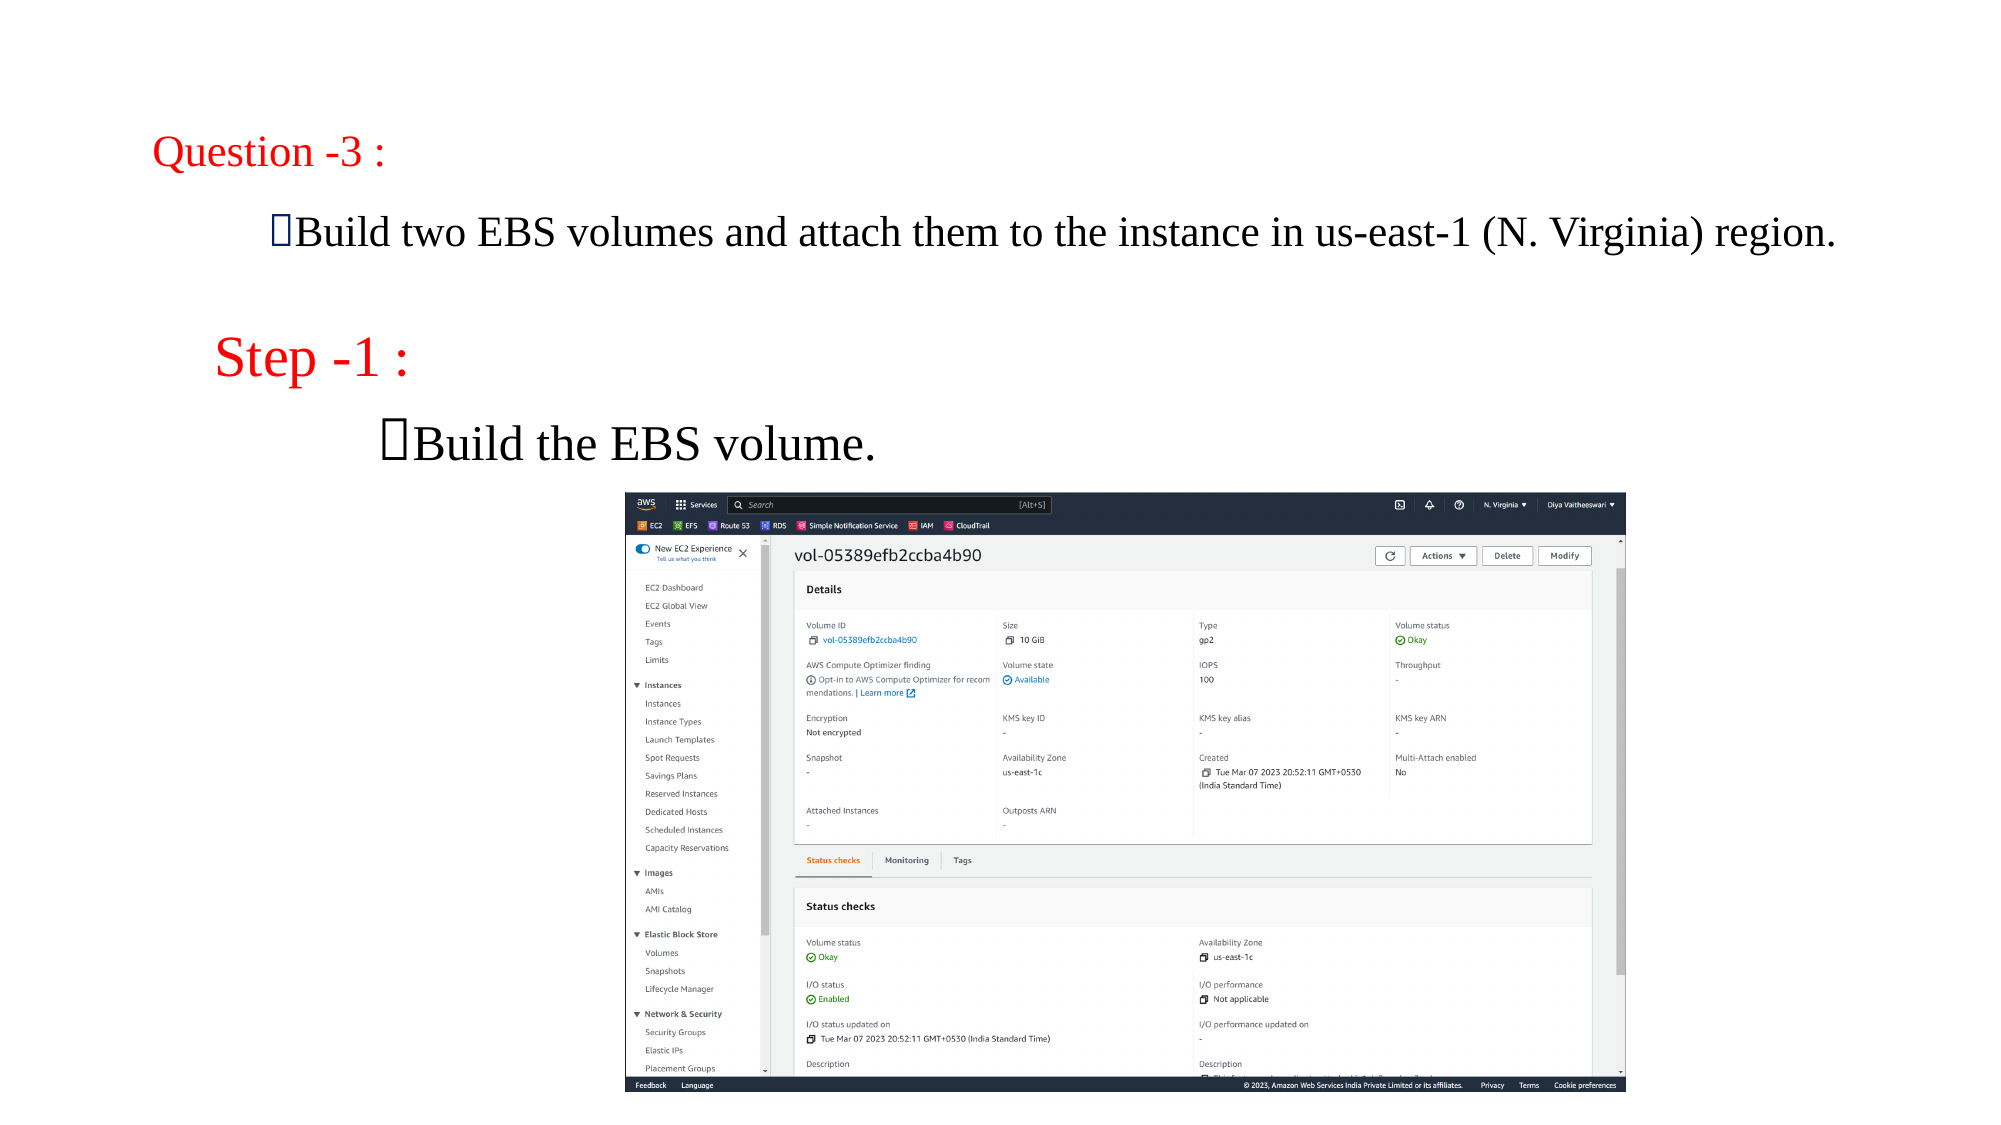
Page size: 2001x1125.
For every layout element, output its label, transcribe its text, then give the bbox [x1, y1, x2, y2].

title Question -3 : Build two EBS volumes and attach them to the instance in us-east-1 (N. Virginia) region. [137, 59, 1937, 343]
picture [625, 492, 1626, 1092]
list Step -1 : Build the EBS volume. [199, 319, 1925, 1033]
